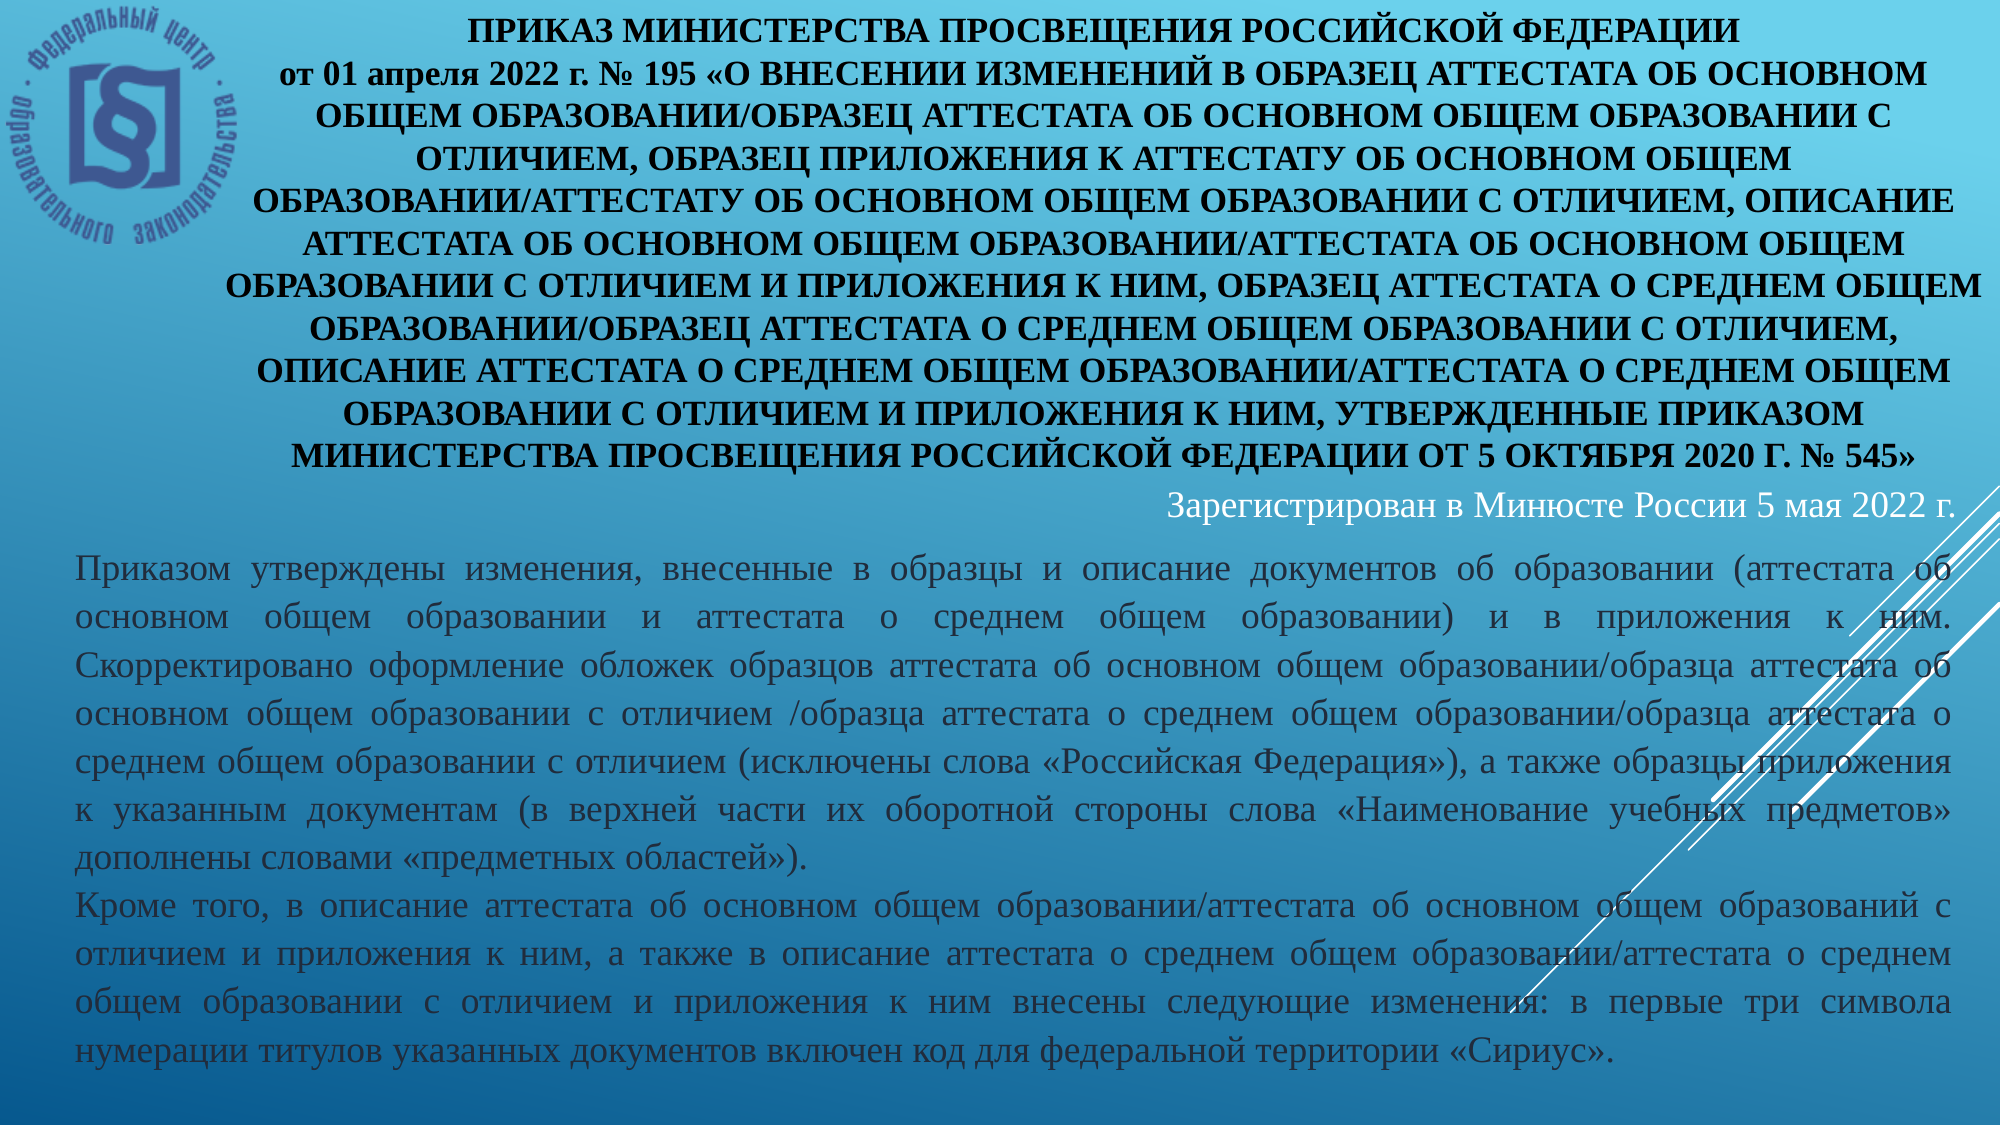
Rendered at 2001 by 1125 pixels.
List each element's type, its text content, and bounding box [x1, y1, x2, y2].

text_box ПРИКАЗ МИНИСТЕРСТВА ПРОСВЕЩЕНИЯ РОССИЙСКОЙ ФЕДЕРАЦИИ от 01 апреля 2022 г. № 195 «О ВНЕСЕНИИ ИЗМЕНЕНИЙ В ОБРАЗЕЦ АТТЕСТАТА ОБ ОСНОВНОМ ОБЩЕМ ОБРАЗОВАНИИ/ОБРАЗЕЦ АТТЕСТАТА ОБ ОСНОВНОМ ОБЩЕМ ОБРАЗОВАНИИ С ОТЛИЧИЕМ, ОБРАЗЕЦ ПРИЛОЖЕНИЯ К АТТЕСТАТУ ОБ ОСНОВНОМ ОБЩЕМ ОБРАЗОВАНИИ/АТТЕСТАТУ ОБ ОСНОВНОМ ОБЩЕМ ОБРАЗОВАНИИ С ОТЛИЧИЕМ, ОПИСАНИЕ АТТЕСТАТА ОБ ОСНОВНОМ ОБЩЕМ ОБРАЗОВАНИИ/АТТЕСТАТА ОБ ОСНОВНОМ ОБЩЕМ ОБРАЗОВАНИИ С ОТЛИЧИЕМ И ПРИЛОЖЕНИЯ К НИМ, ОБРАЗЕЦ АТТЕСТАТА О СРЕДНЕМ ОБЩЕМ ОБРАЗОВАНИИ/ОБРАЗЕЦ АТТЕСТАТА О СРЕДНЕМ ОБЩЕМ ОБРАЗОВАНИИ С ОТЛИЧИЕМ, ОПИСАНИЕ АТТЕСТАТА О СРЕДНЕМ ОБЩЕМ ОБРАЗОВАНИИ/АТТЕСТАТА О СРЕДНЕМ ОБЩЕМ ОБРАЗОВАНИИ С ОТЛИЧИЕМ И ПРИЛОЖЕНИЯ К НИМ, УТВЕРЖДЕННЫЕ ПРИКАЗОМ МИНИСТЕРСТВА ПРОСВЕЩЕНИЯ РОССИЙСКОЙ ФЕДЕРАЦИИ ОТ 5 ОКТЯБРЯ 2020 Г. № 545» [209, 0, 1999, 483]
picture [0, 0, 241, 253]
text_box Приказом утверждены изменения, внесенные в образцы и описание документов об образовании (аттестата об основном общем образовании и аттестата о среднем общем образовании) и в приложения к ним. Скорректировано оформление обложек образцов аттестата об основном общем образовании/образца аттестата об основном общем образовании с отличием /образца аттестата о среднем общем образовании/образца аттестата о среднем общем образовании с отличием (исключены слова «Российская Федерация»), а также образцы приложения к указанным документам (в верхней части их оборотной стороны слова «Наименование учебных предметов» дополнены словами «предметных областей»). Кроме того, в описание аттестата об основном общем образовании/аттестата об основном общем образований с отличием и приложения к ним, а также в описание аттестата о среднем общем образовании/аттестата о среднем общем образовании с отличием и приложения к ним внесены следующие изменения: в первые три символа нумерации титулов указанных документов включен код для федеральной территории «Сириус». [60, 532, 1969, 1077]
text_box Зарегистрирован в Минюсте России 5 мая 2022 г. [1151, 472, 1973, 532]
